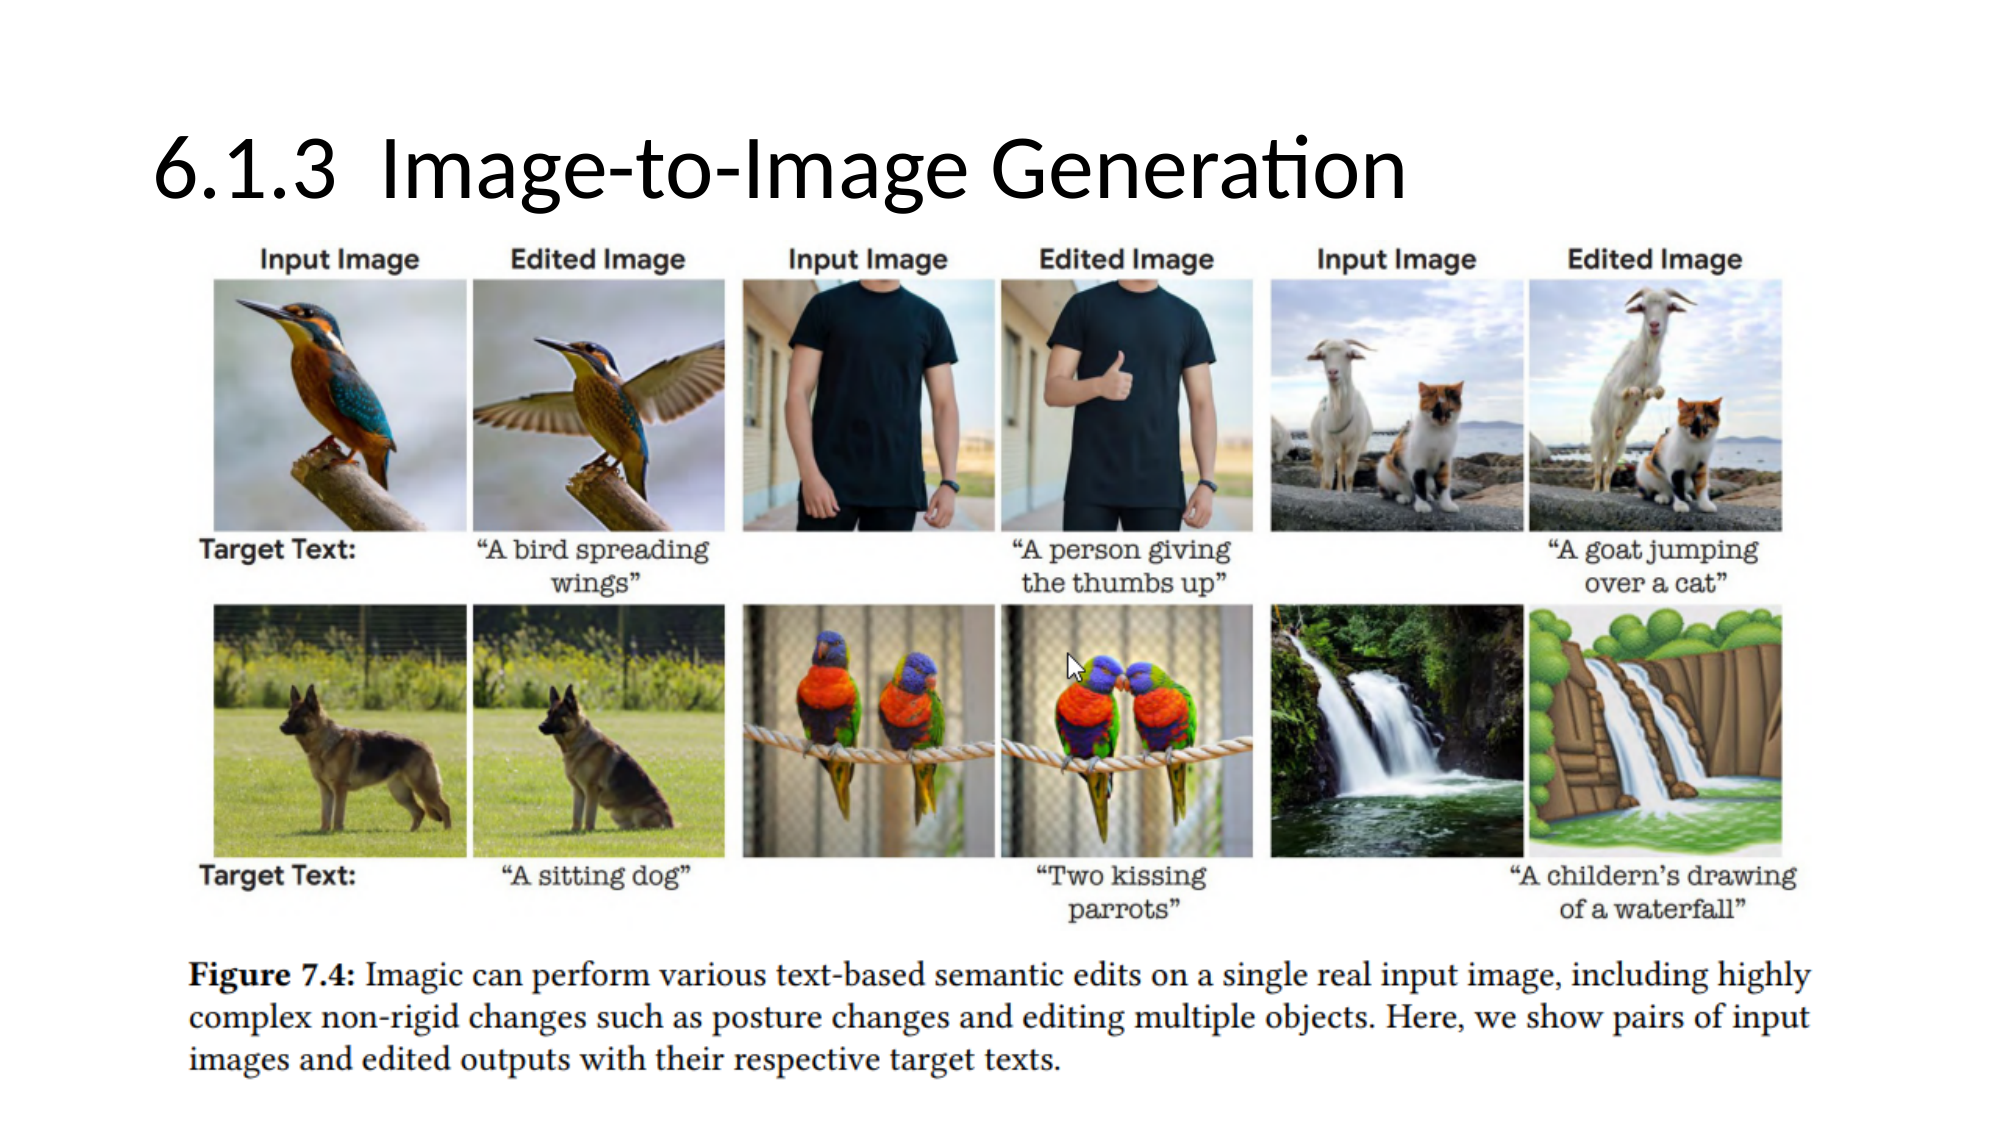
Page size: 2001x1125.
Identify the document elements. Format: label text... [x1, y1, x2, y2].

picture [177, 240, 1822, 1093]
title 6.1.3 Image-to-Image Generation [137, 59, 1863, 278]
